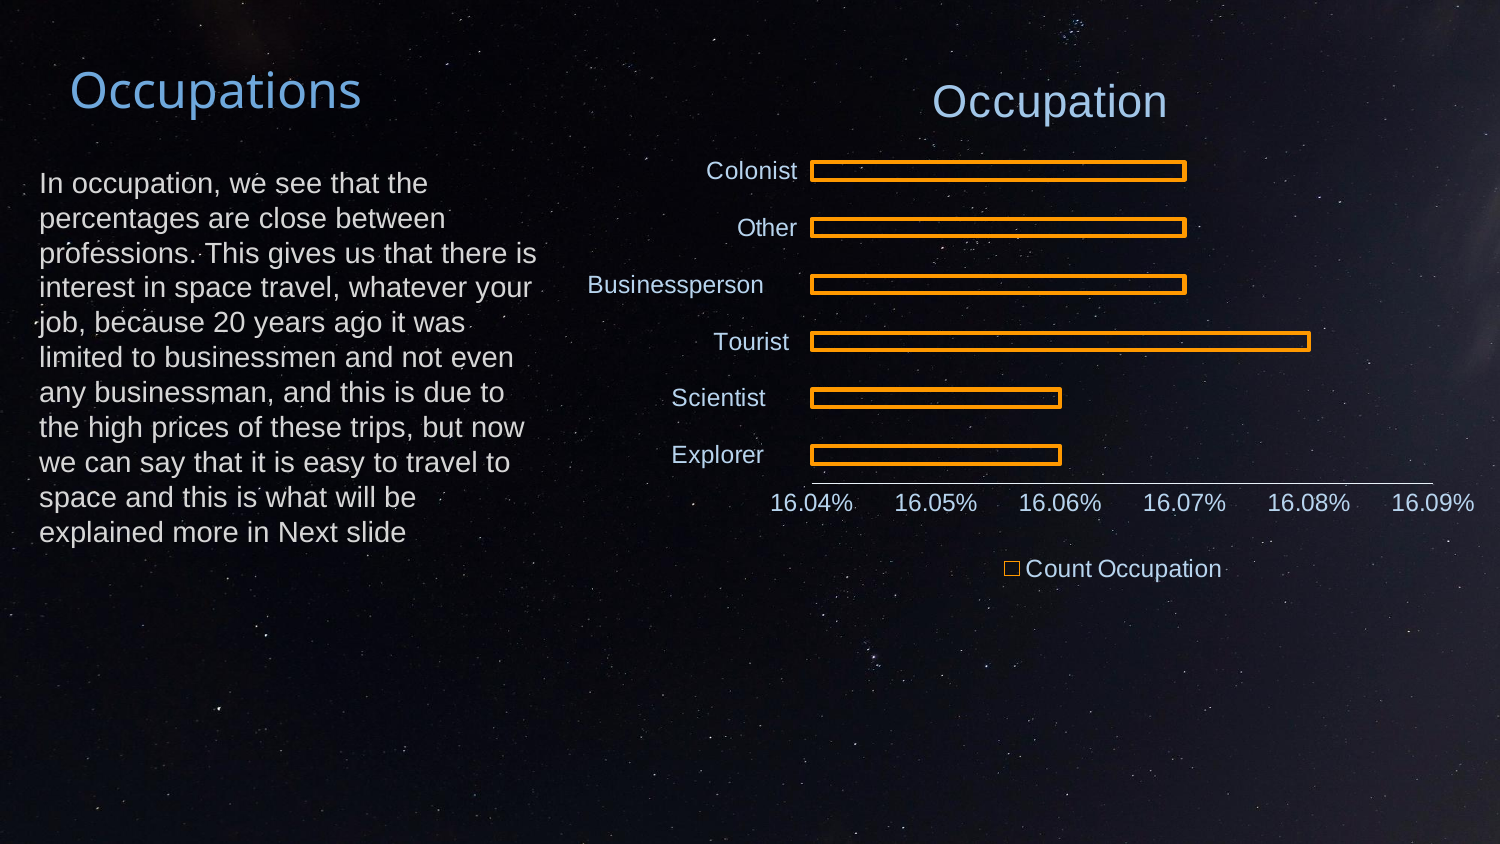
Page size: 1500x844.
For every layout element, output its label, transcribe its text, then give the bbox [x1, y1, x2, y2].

chart [587, 43, 1500, 598]
picture [0, 0, 1500, 844]
title Occupations [36, 43, 397, 109]
text_box In occupation, we see that the percentages are close between professions. This gives us that there is interest in space travel, whatever your job, because 20 years ago it was limited to businessmen and not even any businessman, and this is due to the high prices of these trips, but now we can say that it is easy to travel to space and this is what will be explained more in Next slide [24, 156, 564, 556]
